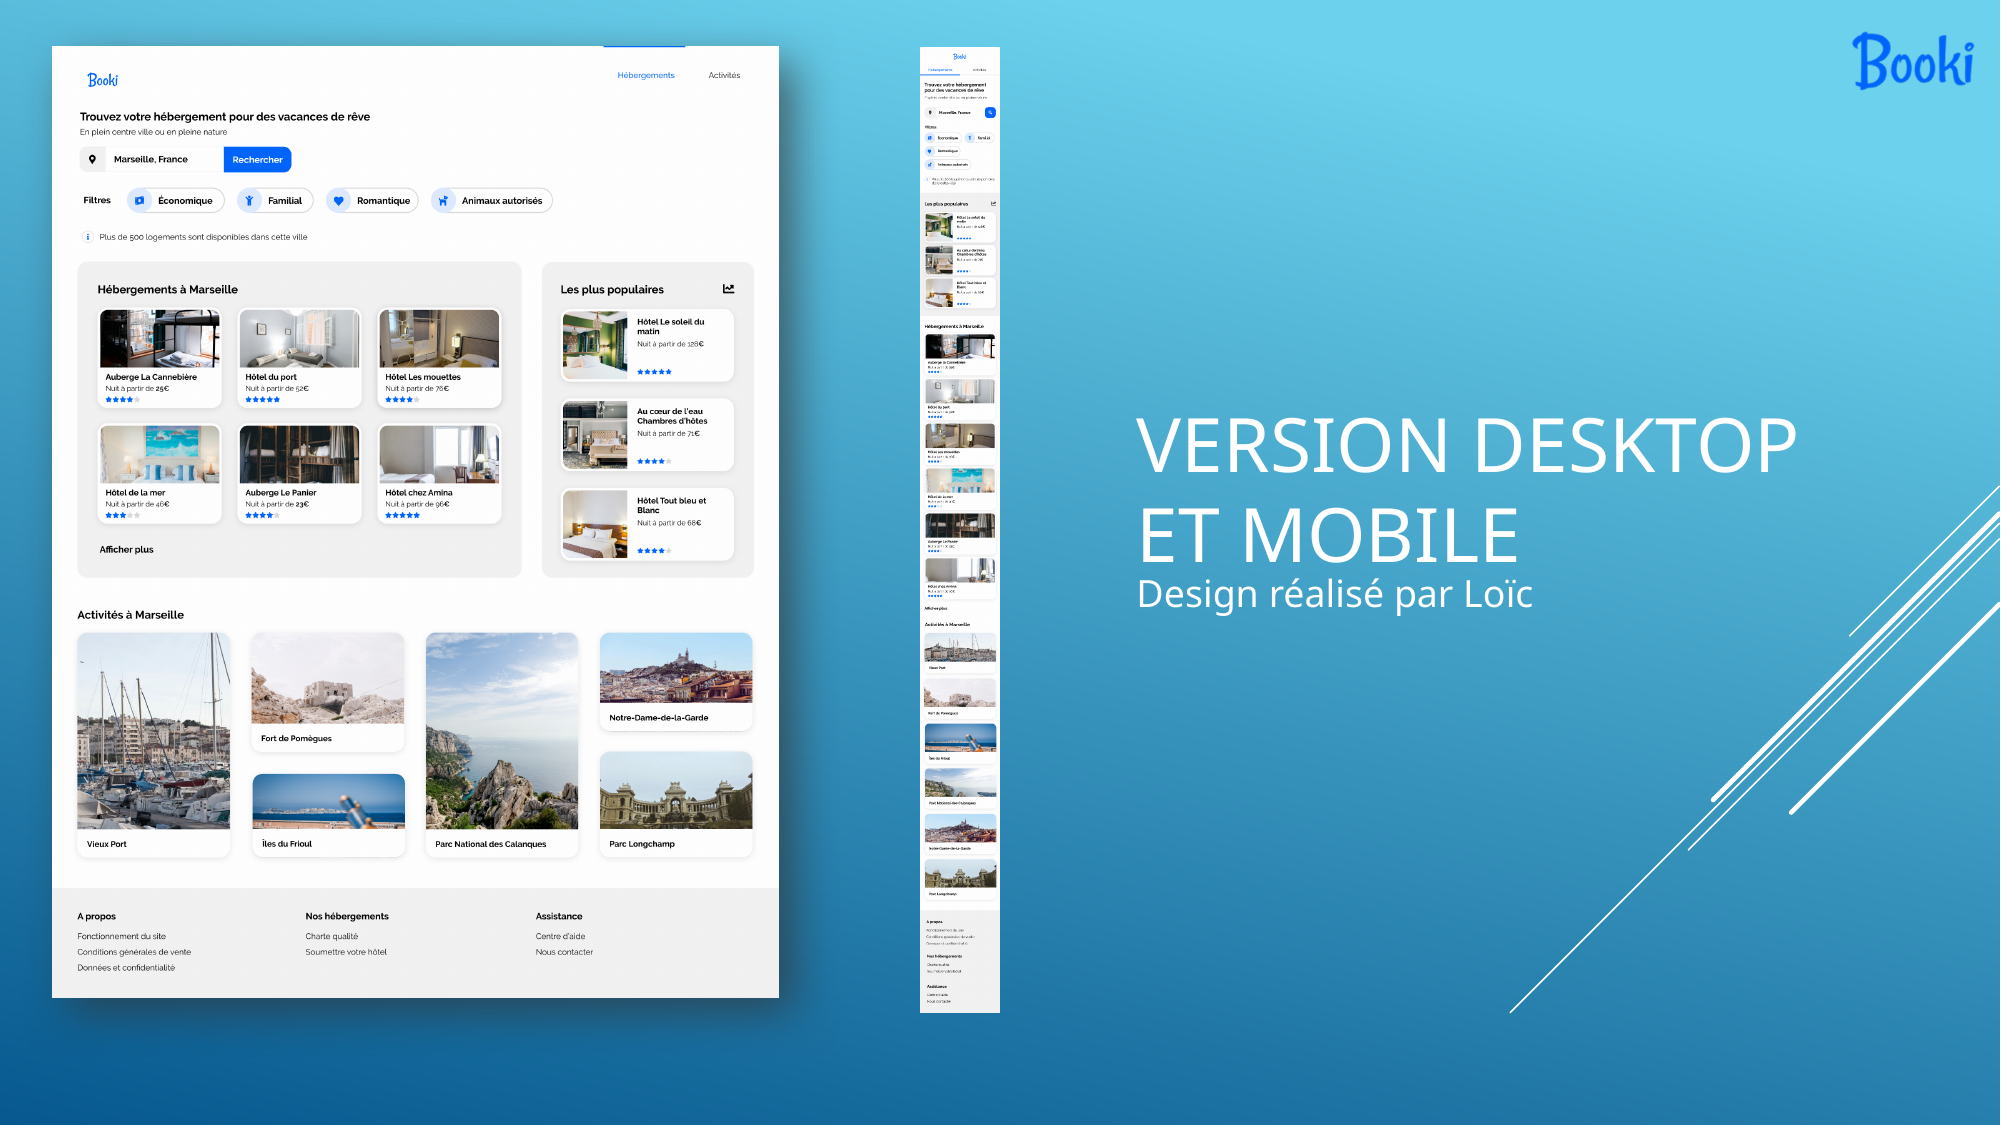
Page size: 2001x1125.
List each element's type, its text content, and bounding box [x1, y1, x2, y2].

text_box Design réalisé par Loïc [1121, 562, 1722, 623]
title Version Desktop et mobile [1121, 386, 1881, 589]
picture [1851, 15, 2000, 107]
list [51, 46, 780, 998]
picture [920, 47, 1001, 1013]
